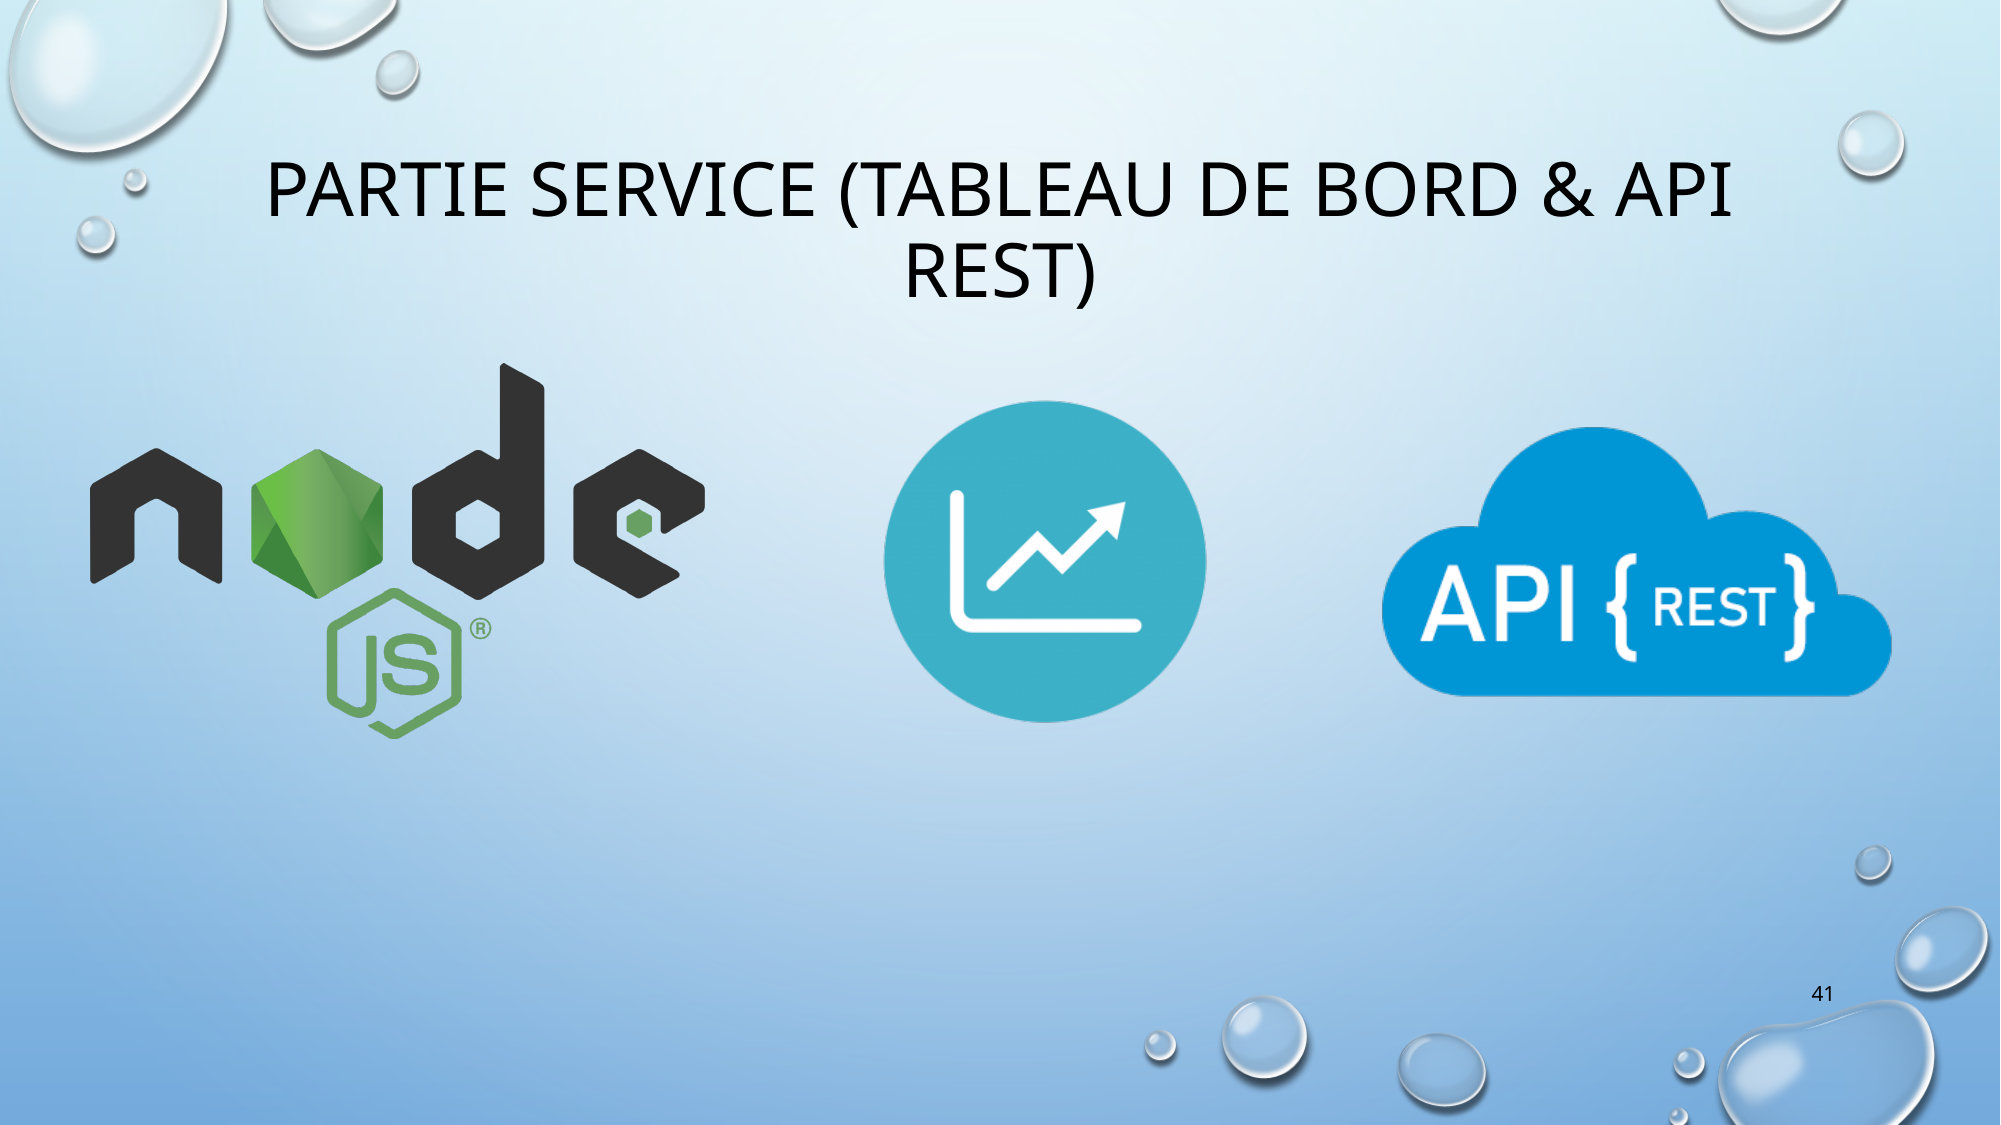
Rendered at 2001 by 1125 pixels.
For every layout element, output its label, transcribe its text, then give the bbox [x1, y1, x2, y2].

title Partie service (Tableau de bord & API REST) [149, 101, 1851, 364]
picture [0, 0, 2000, 1125]
slide_number 41 [1724, 965, 1851, 1025]
